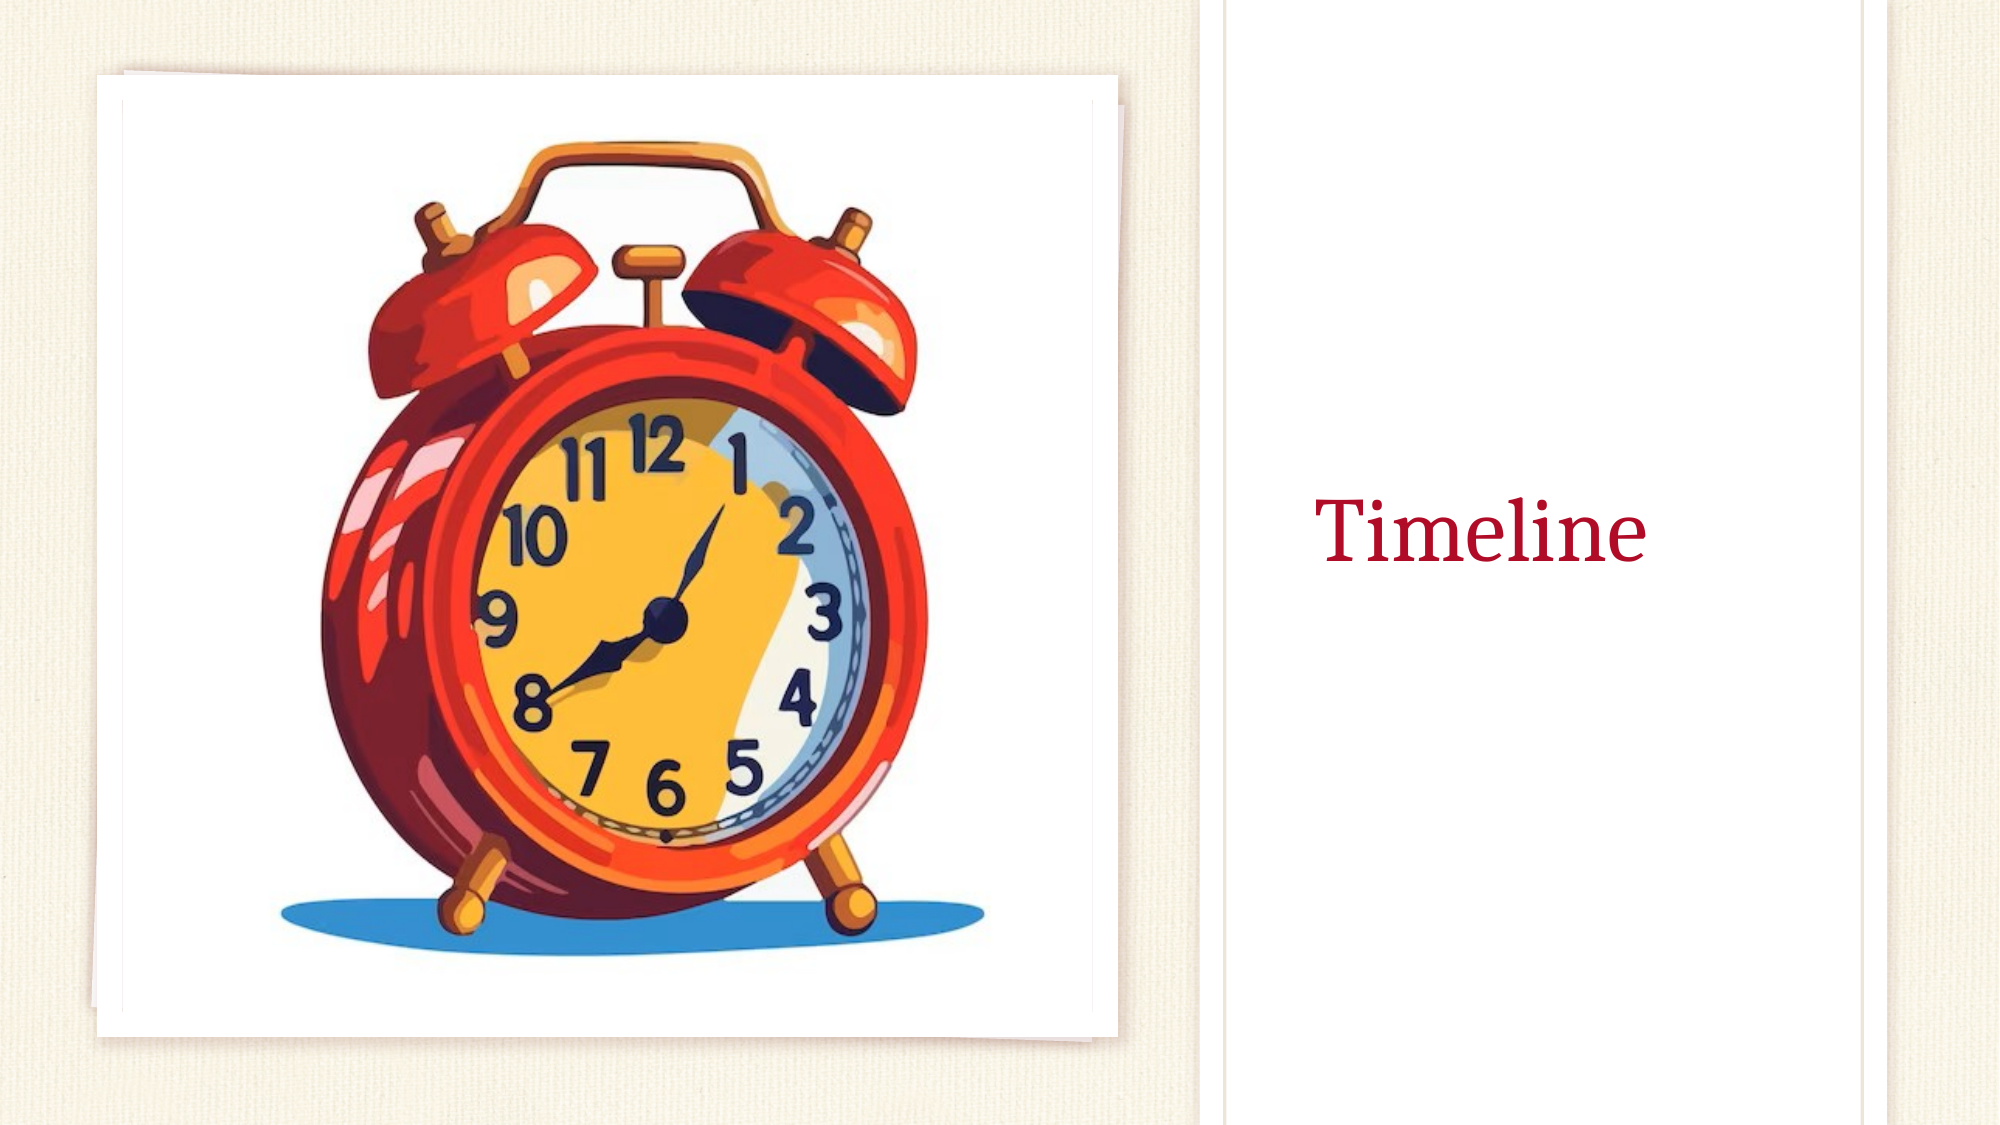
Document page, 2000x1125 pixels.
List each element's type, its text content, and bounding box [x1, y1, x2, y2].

picture [1888, 0, 2000, 1125]
title Timeline [1299, 269, 1813, 588]
picture [0, 0, 1199, 1125]
